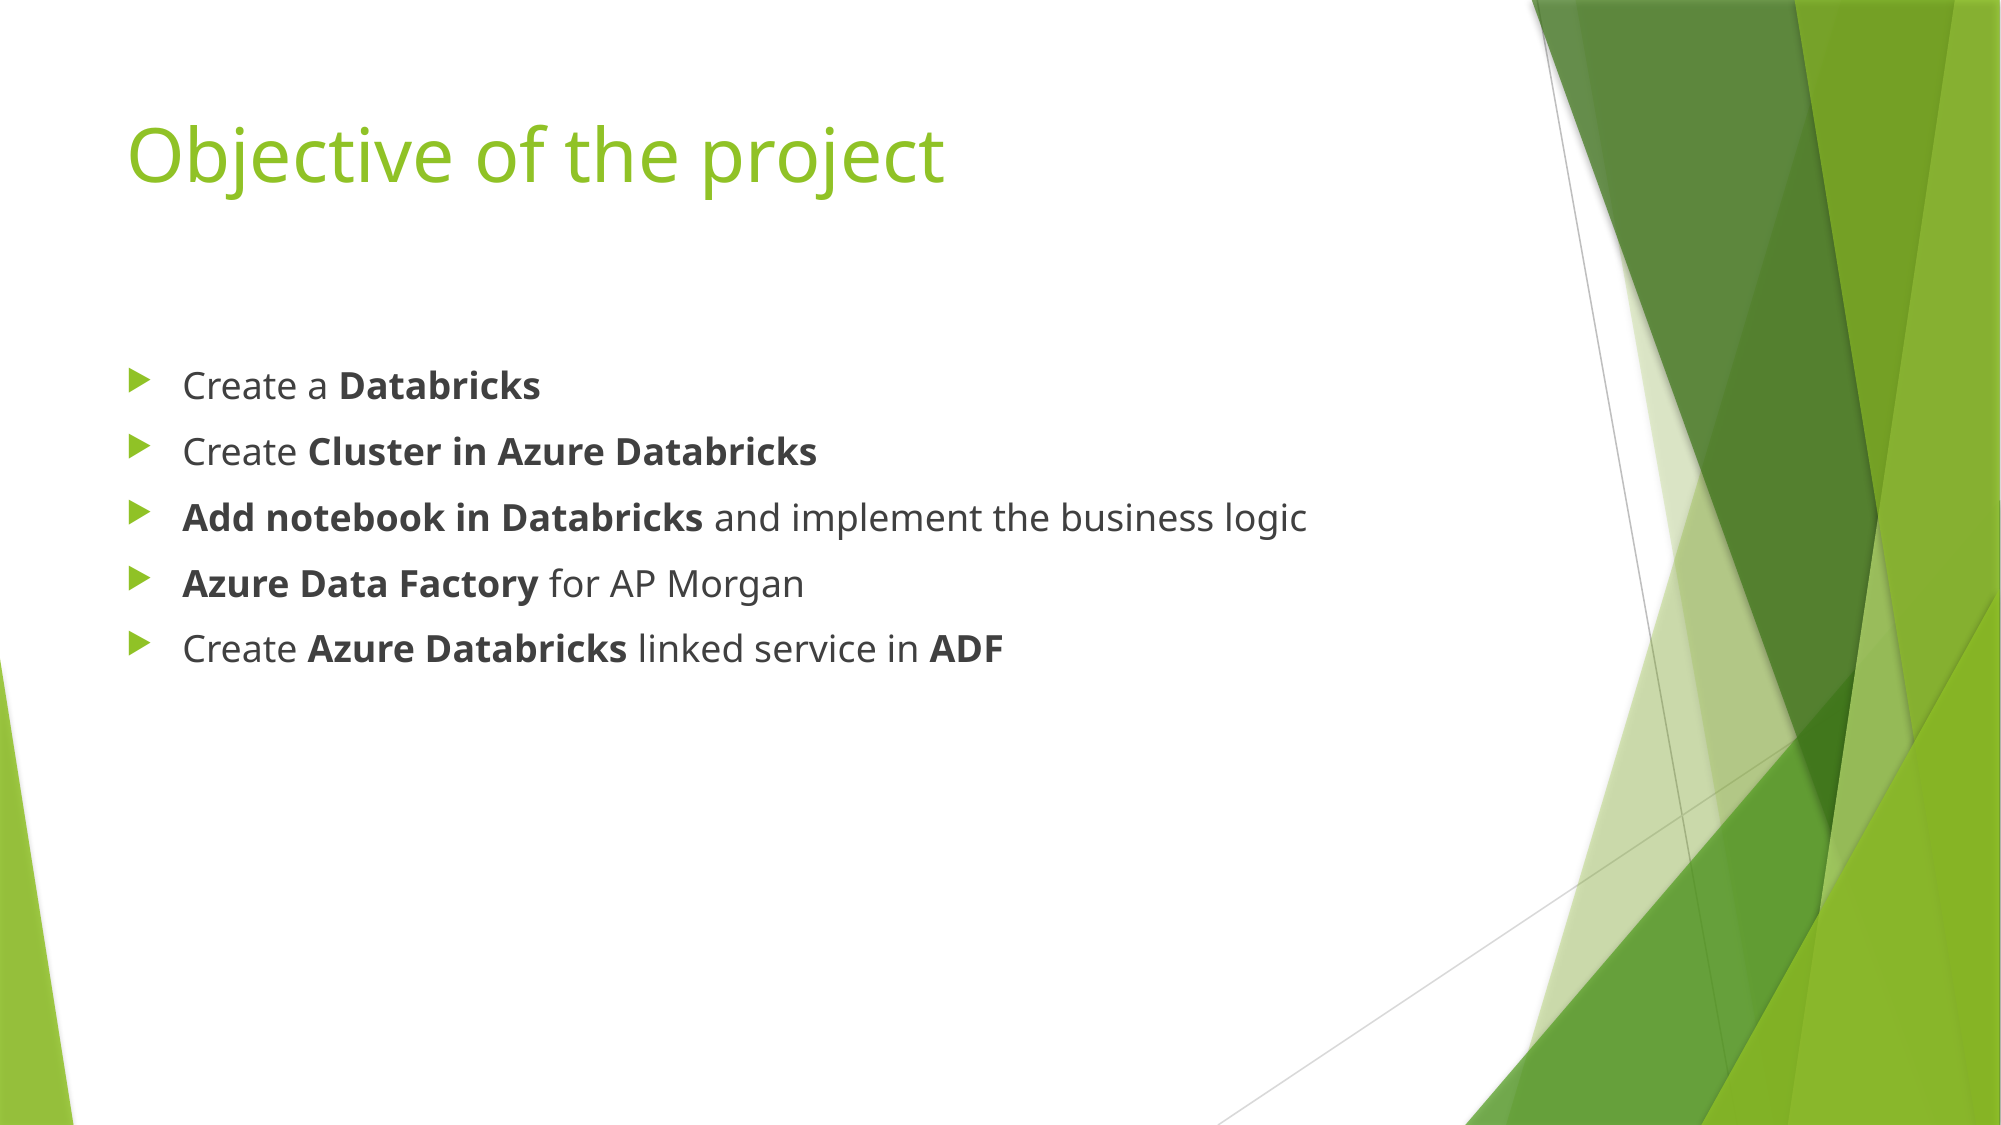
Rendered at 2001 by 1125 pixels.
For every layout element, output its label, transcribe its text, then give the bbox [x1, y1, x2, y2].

title Objective of the project [111, 99, 1522, 317]
list Create a Databricks Create Cluster in Azure Databricks Add notebook in Databricks and implement the business logic Azure Data Factory for AP Morgan Create Azure Databricks linked service in ADF [111, 354, 1522, 992]
